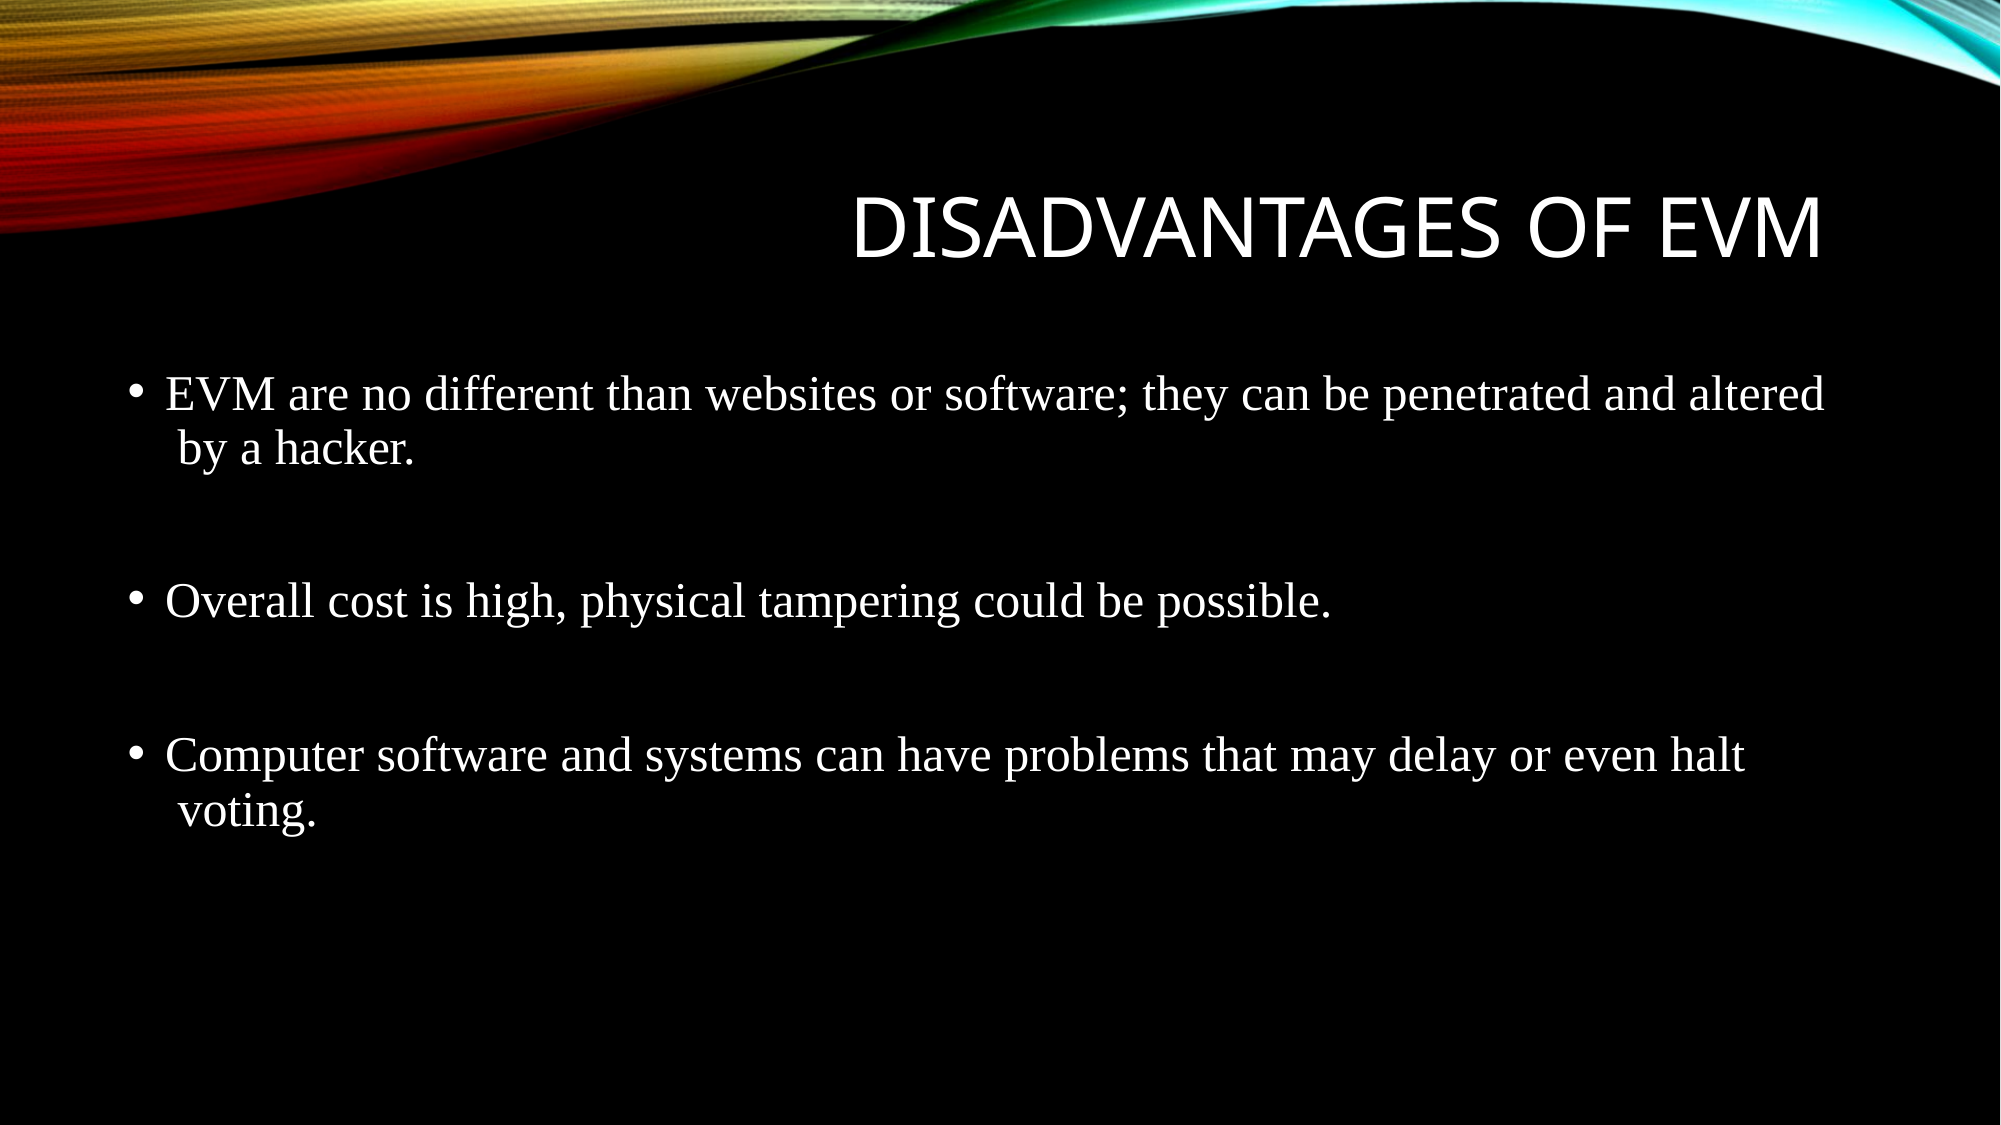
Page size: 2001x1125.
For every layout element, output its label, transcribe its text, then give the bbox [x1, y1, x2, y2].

picture [0, 0, 2000, 237]
title DISADVANTAGES OF EVM [125, 172, 1875, 363]
text_box EVM are no different than websites or software; they can be penetrated and altered by a hacker. Overall cost is high, physical tampering could be possible. Computer software and systems can have problems that may delay or even halt voting. [125, 357, 1830, 836]
